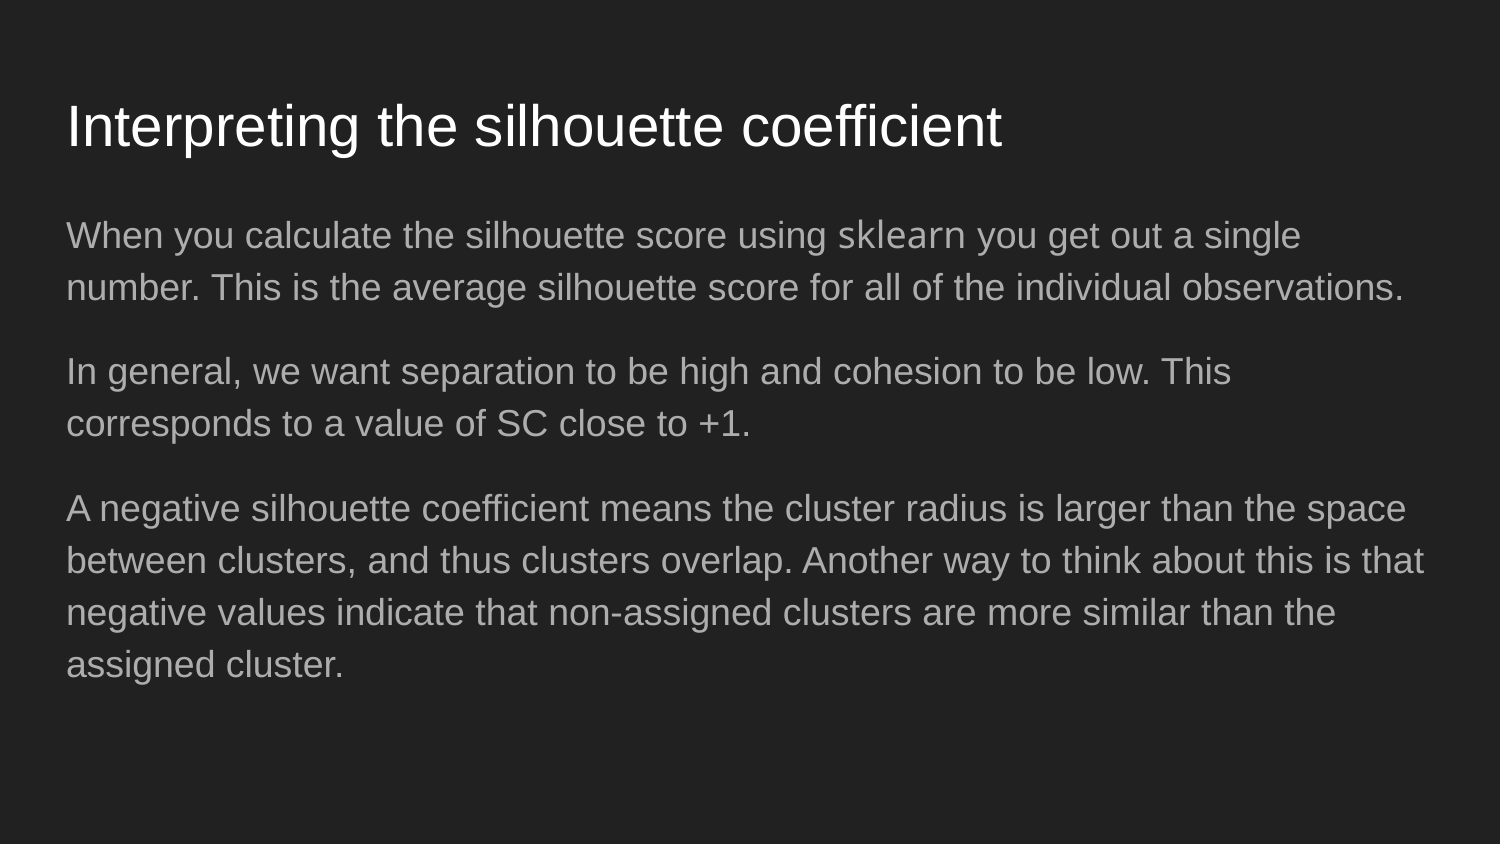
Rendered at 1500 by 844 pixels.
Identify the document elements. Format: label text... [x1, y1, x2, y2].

list When you calculate the silhouette score using sklearn you get out a single number. This is the average silhouette score for all of the individual observations. In general, we want separation to be high and cohesion to be low. This corresponds to a value of SC close to +1. A negative silhouette coefficient means the cluster radius is larger than the space between clusters, and thus clusters overlap. Another way to think about this is that negative values indicate that non-assigned clusters are more similar than the assigned cluster. [51, 189, 1449, 750]
title Interpreting the silhouette coefficient [51, 72, 1449, 167]
